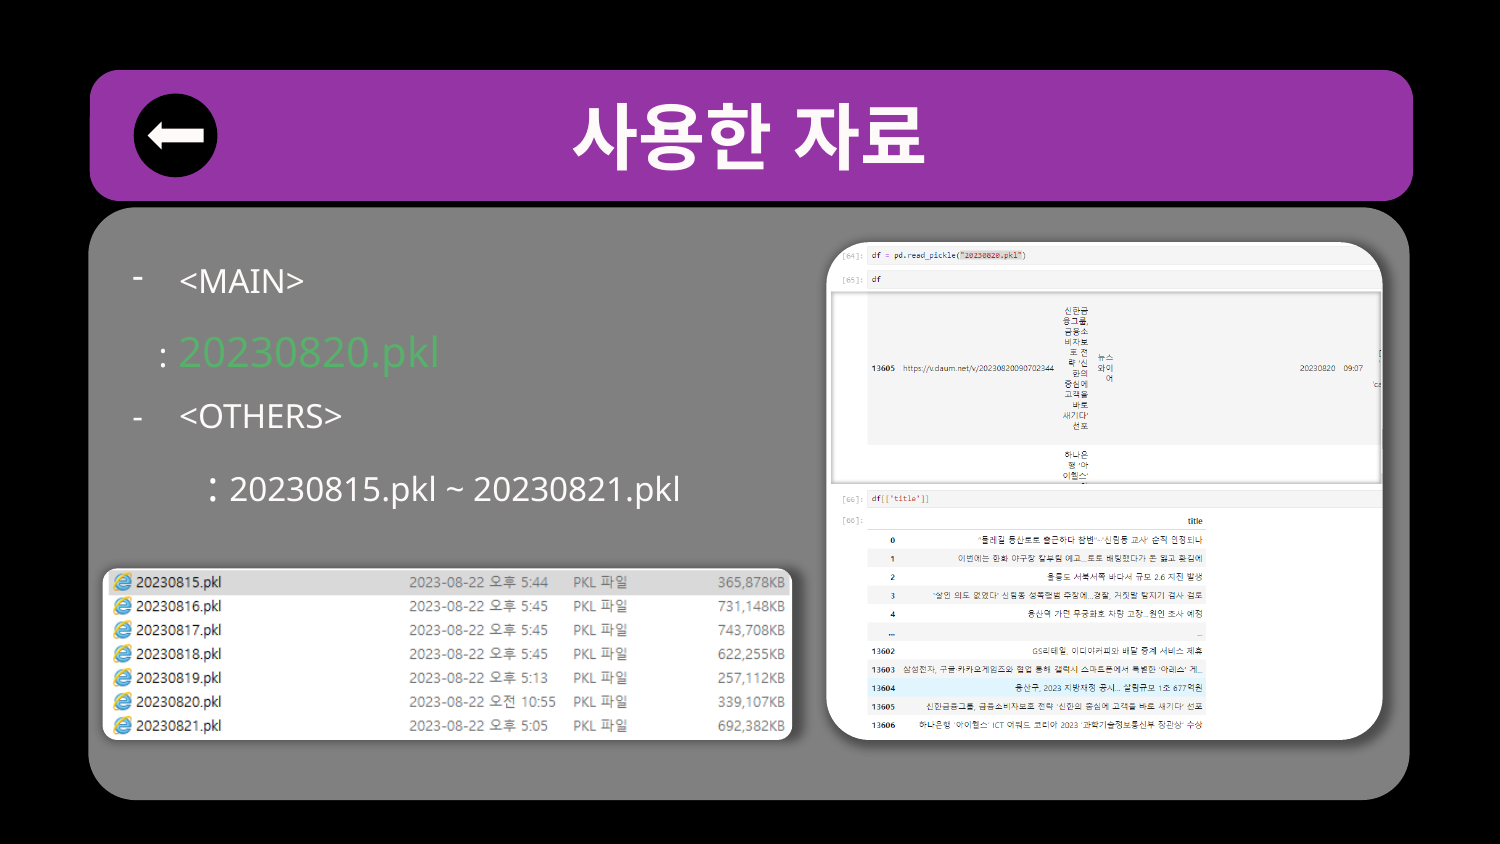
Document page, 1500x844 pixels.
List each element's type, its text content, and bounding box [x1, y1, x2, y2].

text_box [133, 93, 218, 178]
subtitle <MAIN> : 20230820.pkl <OTHERS> : 20230815.pkl ~ 20230821.pkl [117, 225, 1380, 757]
picture [826, 241, 1383, 741]
text_box [88, 207, 1410, 801]
title 사용한 자료 [221, 76, 1279, 171]
text_box [89, 69, 1414, 201]
picture [102, 568, 793, 741]
